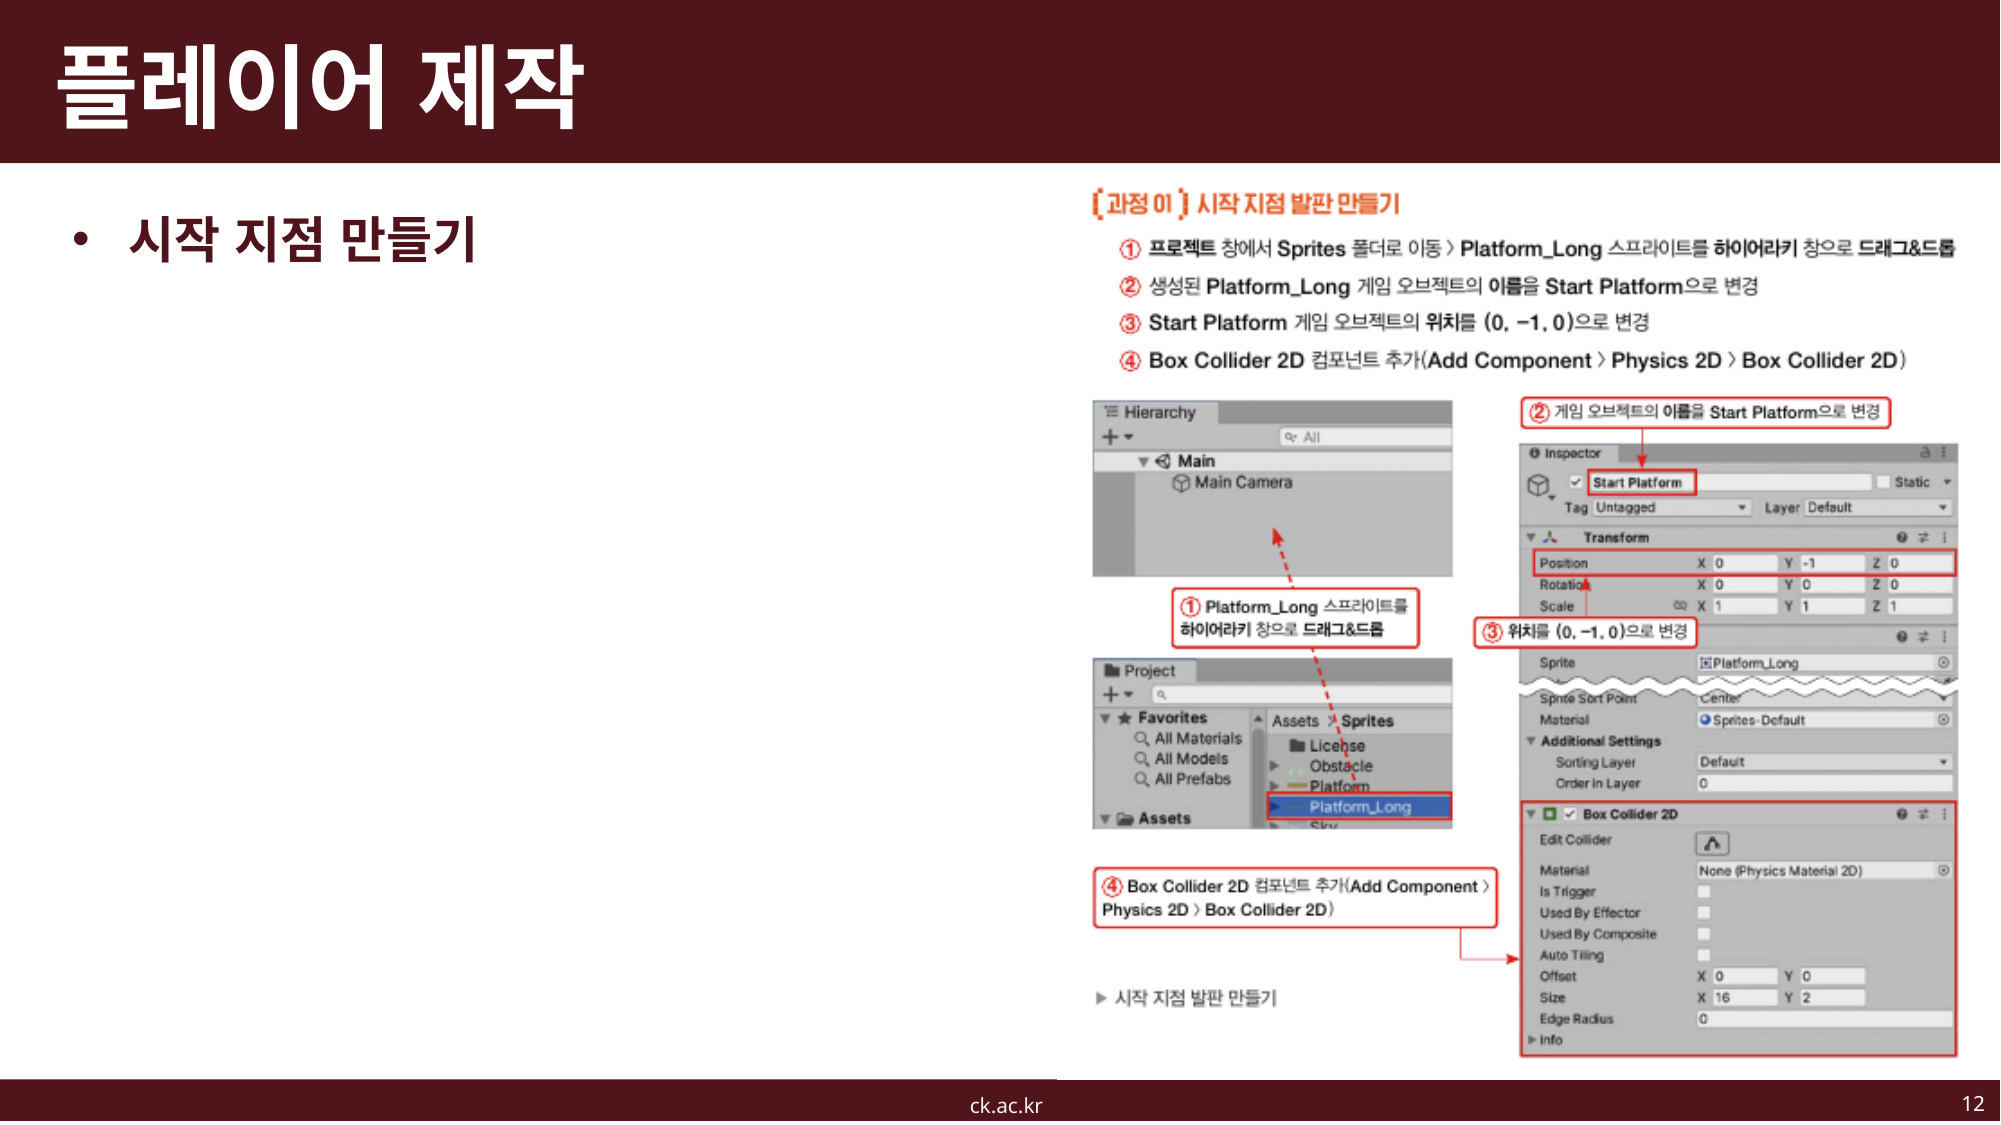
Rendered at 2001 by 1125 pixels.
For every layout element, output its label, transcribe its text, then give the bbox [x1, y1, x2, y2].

footer ck.ac.kr [949, 1084, 1064, 1125]
title 플레이어 제작 [39, 34, 1289, 149]
text_box 시작 지점 만들기 [57, 201, 1000, 276]
picture [1057, 170, 2000, 1080]
slide_number 12 [1911, 1083, 2000, 1125]
